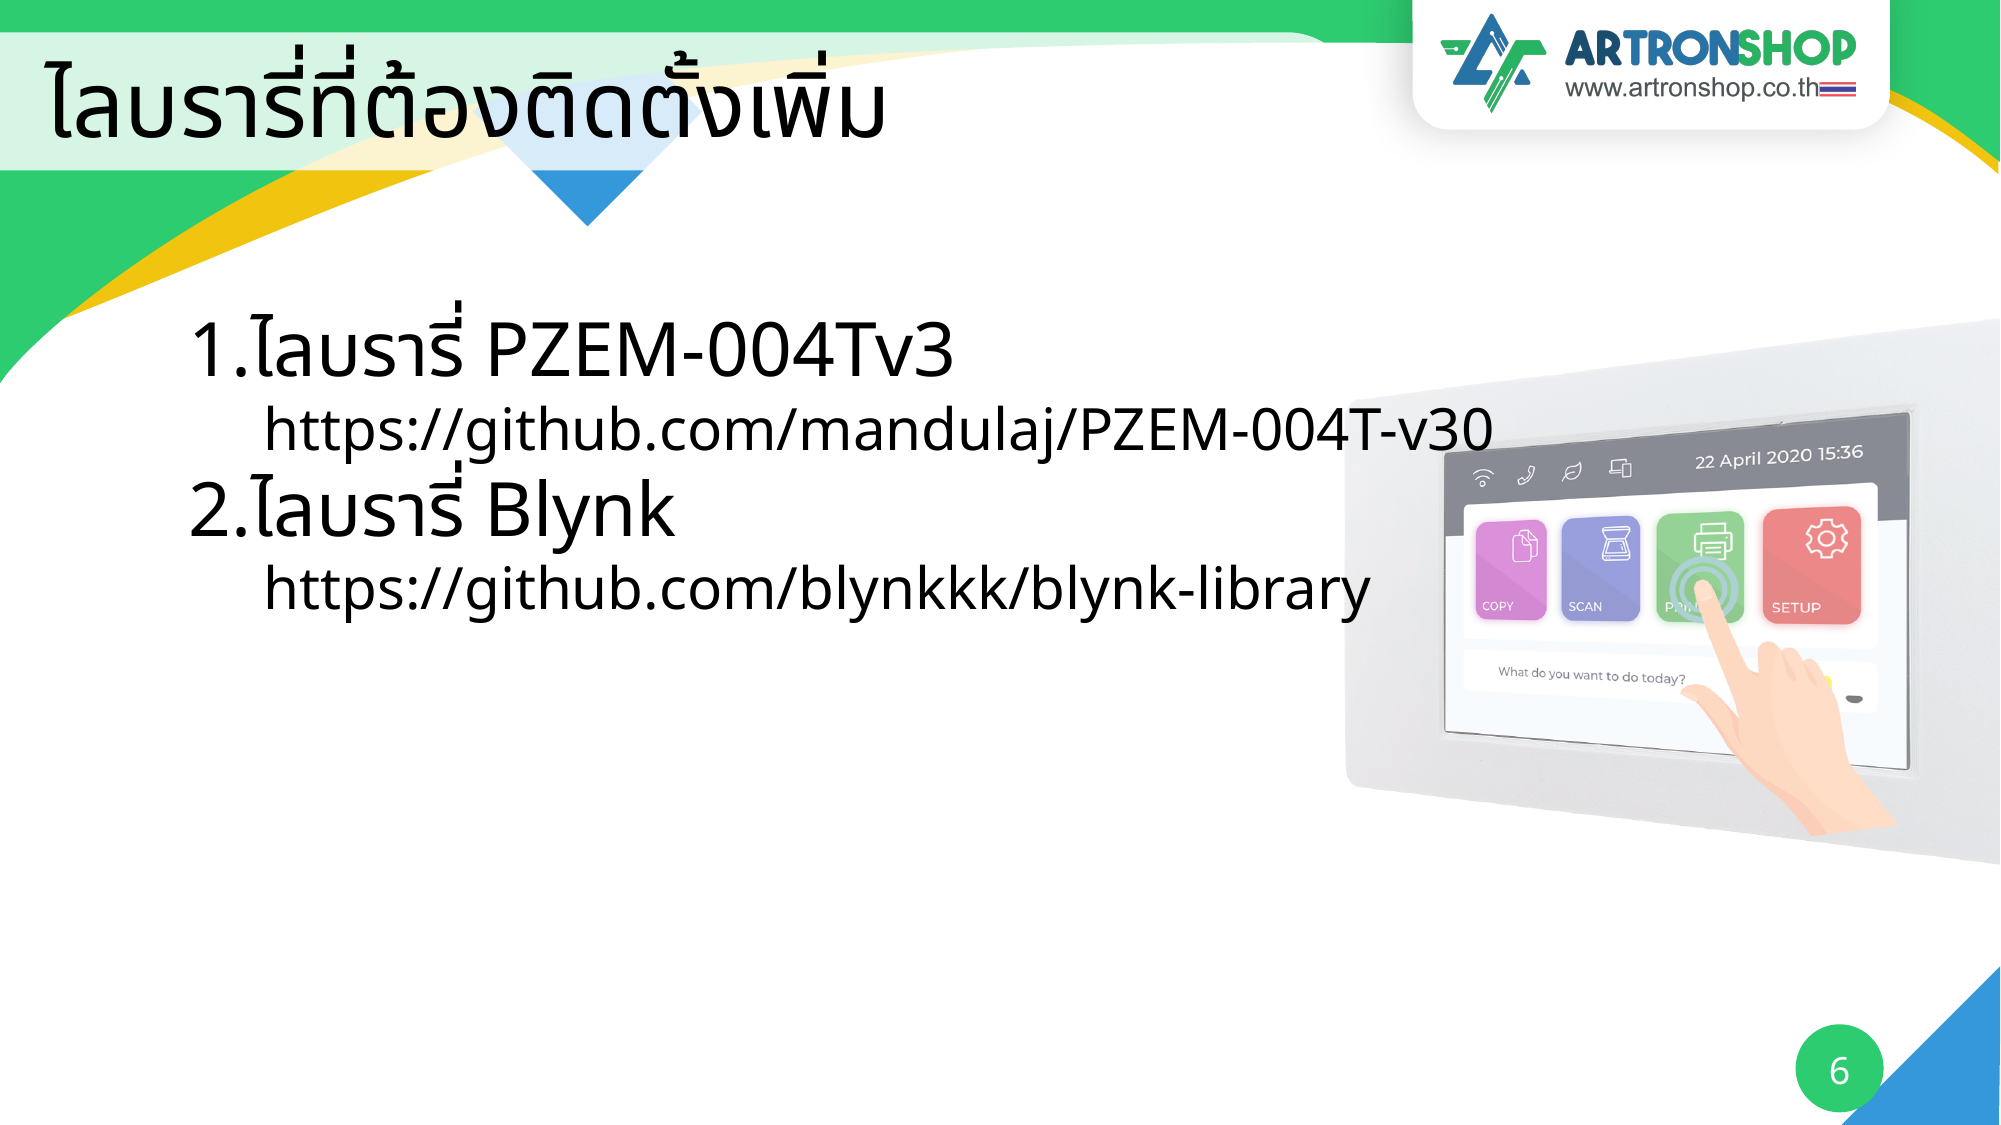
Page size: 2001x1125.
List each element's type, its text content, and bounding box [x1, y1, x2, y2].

slide_number 6 [1795, 1042, 1884, 1103]
title ไลบรารี่ที่ต้องติดตั้งเพิ่ม [30, 22, 1858, 194]
text_box ไลบรารี่ PZEM-004Tv3 https://github.com/mandulaj/PZEM-004T-v30 ไลบรารี่ Blynk https://github.com/blynkkk/blynk-library [173, 294, 1796, 629]
picture [1427, 7, 1856, 22]
